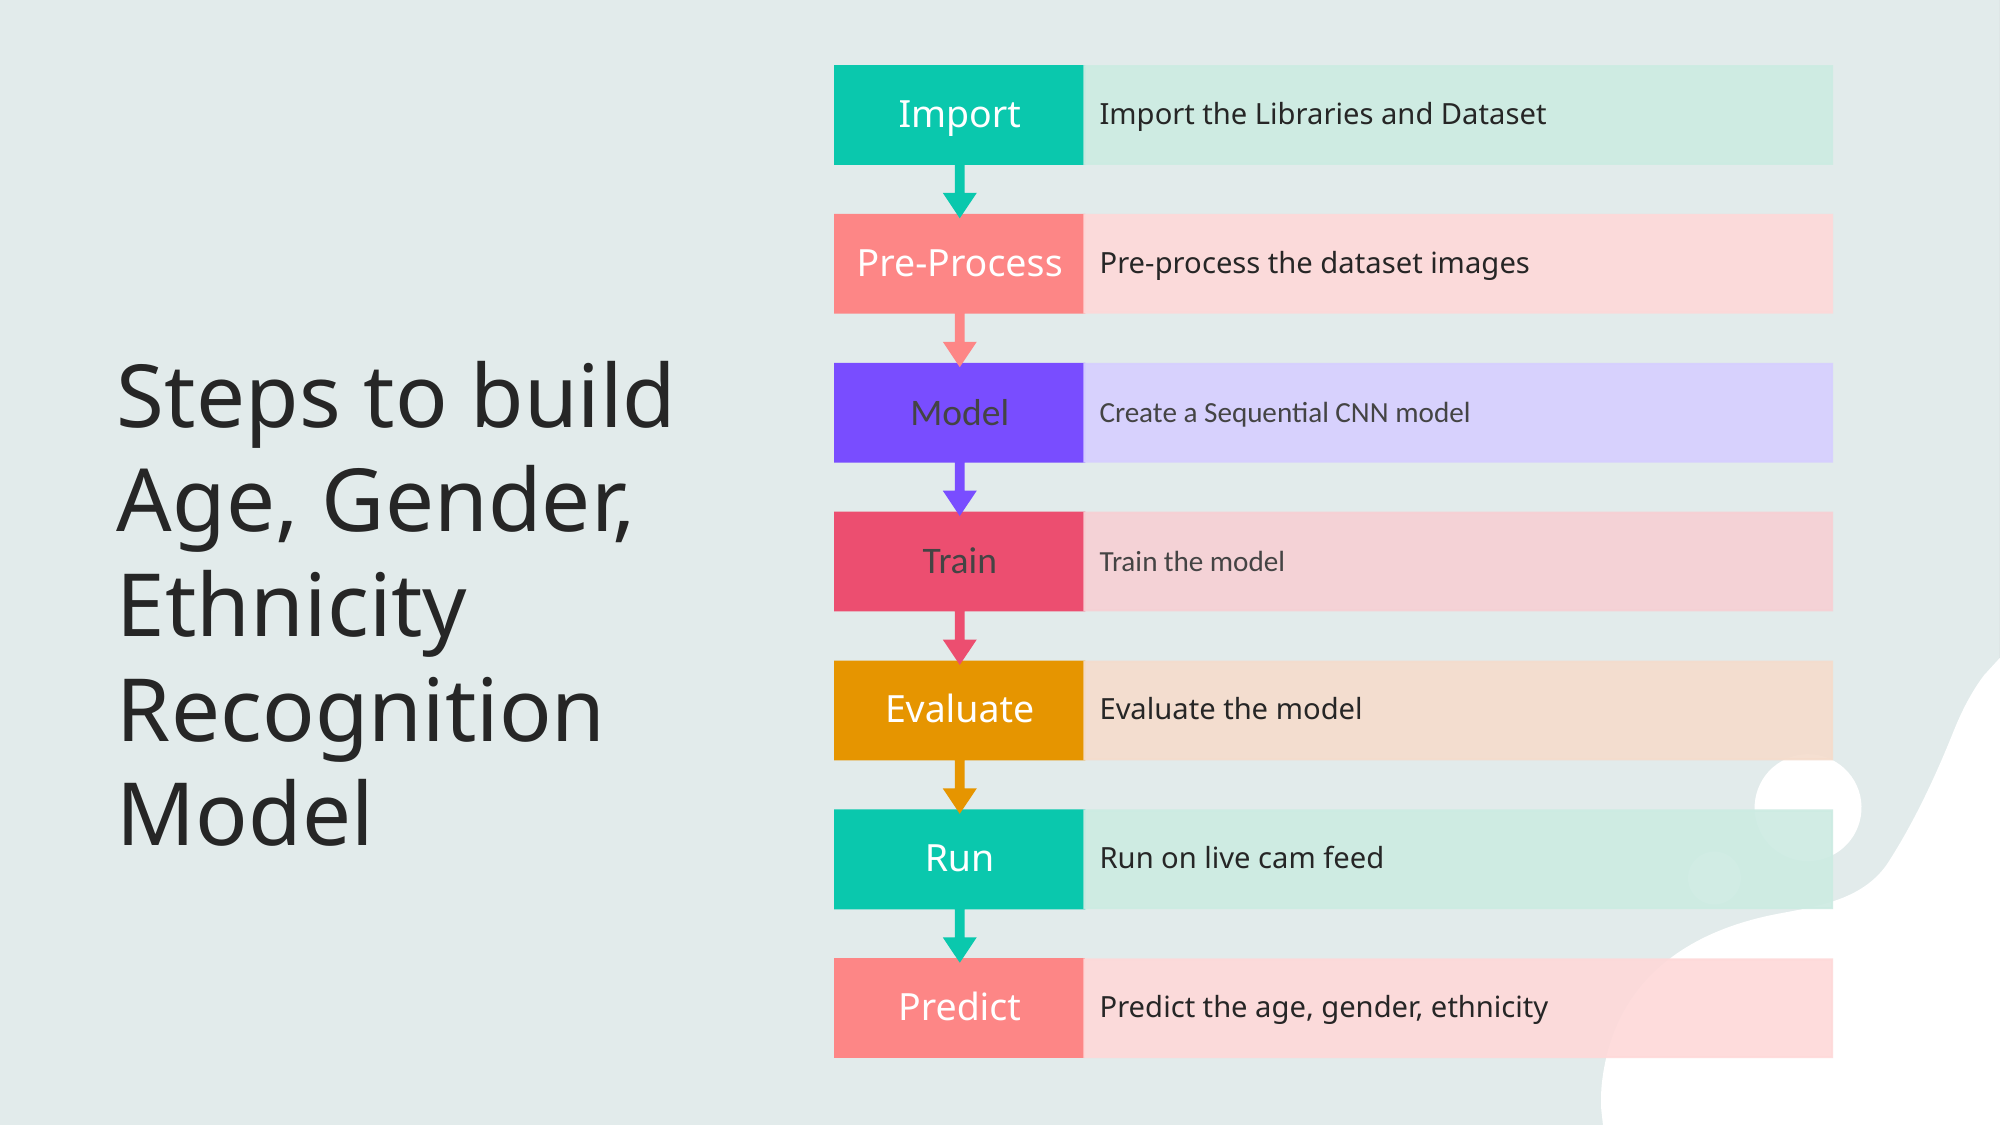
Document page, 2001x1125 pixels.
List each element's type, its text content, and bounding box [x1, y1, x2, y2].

text_box [1599, 656, 2000, 1125]
text_box [0, 0, 2000, 1125]
title Steps to build Age, Gender, Ethnicity Recognition Model [101, 254, 702, 871]
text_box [835, 65, 1833, 1058]
